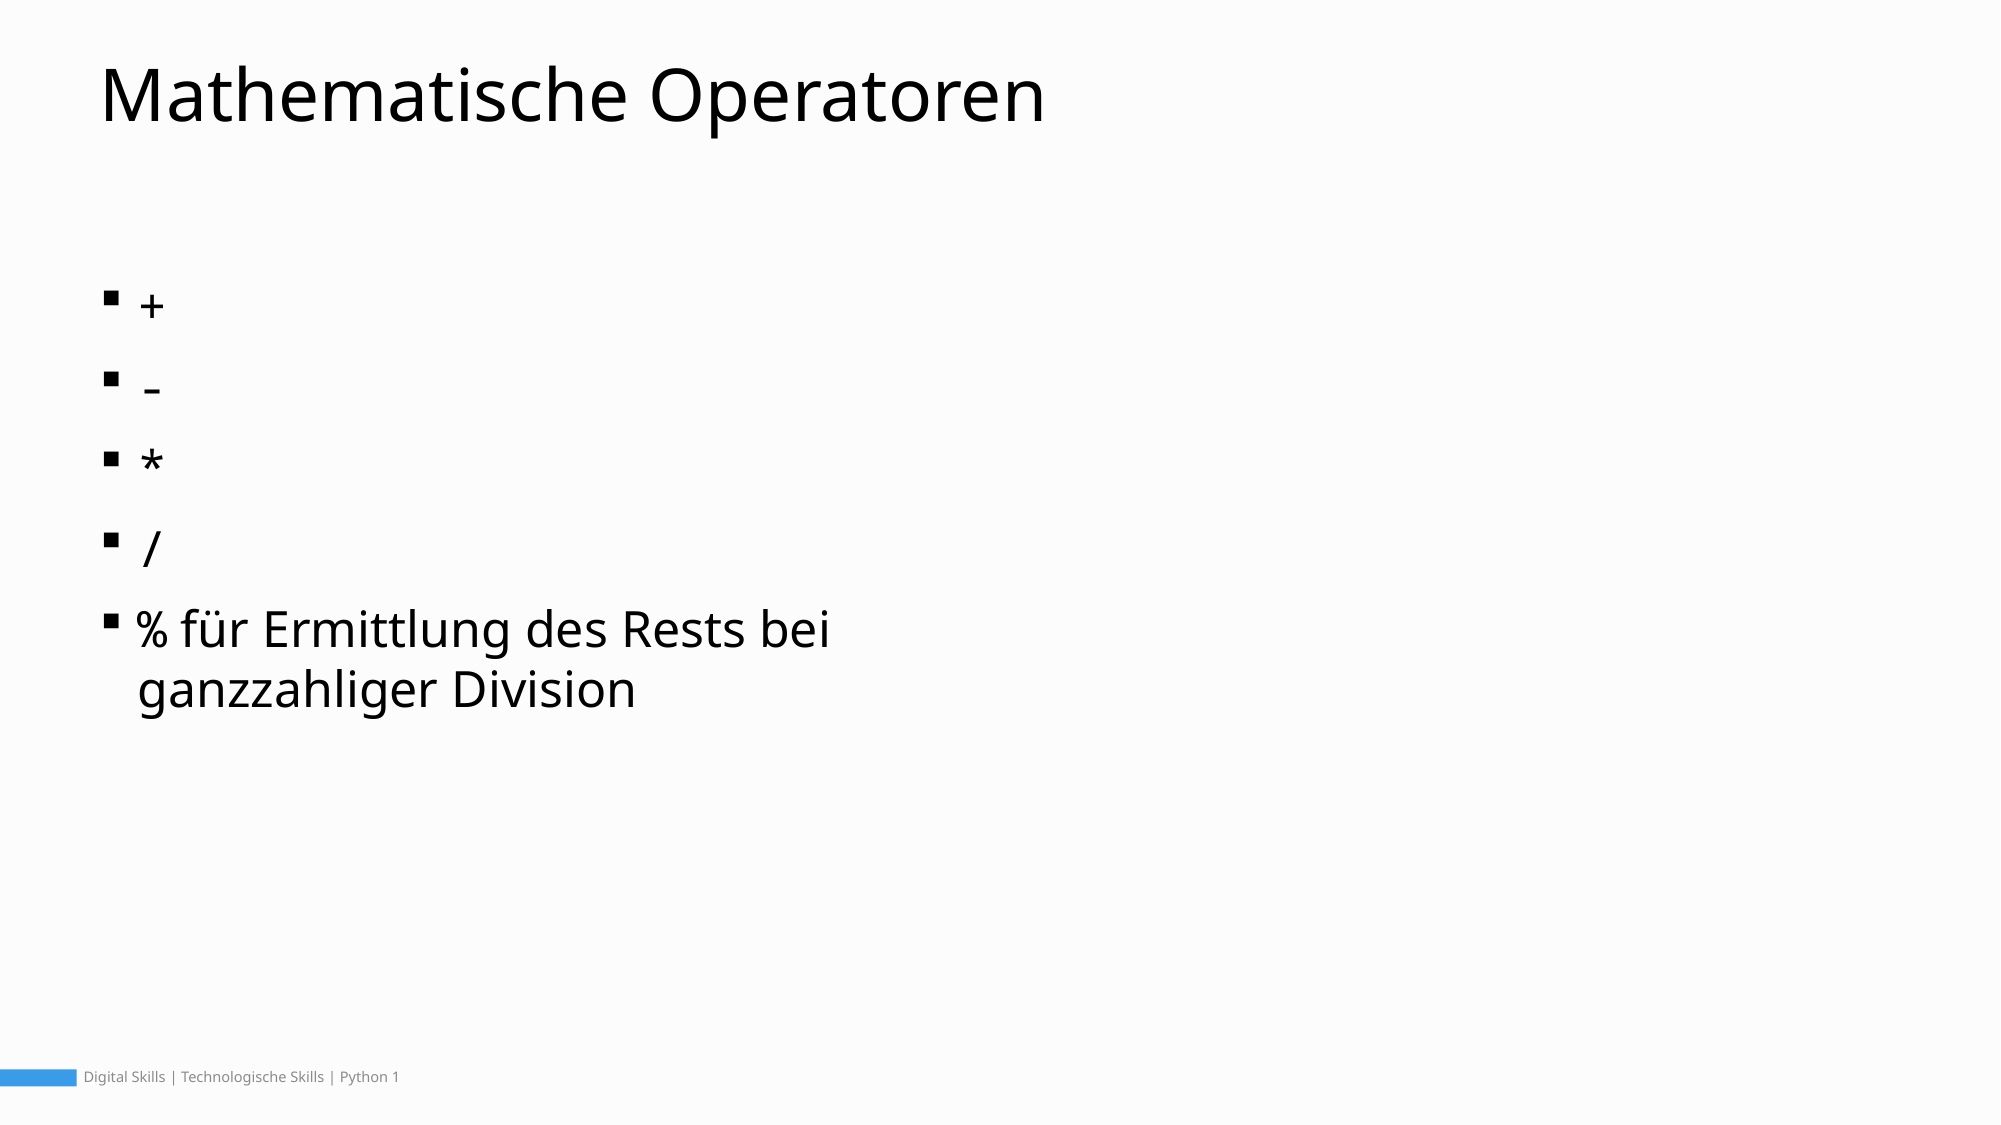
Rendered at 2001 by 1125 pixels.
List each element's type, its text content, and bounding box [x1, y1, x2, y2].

title Mathematische Operatoren [84, 64, 1810, 132]
list + - * / % für Ermittlung des Rests bei ganzzahliger Division [84, 266, 1000, 897]
